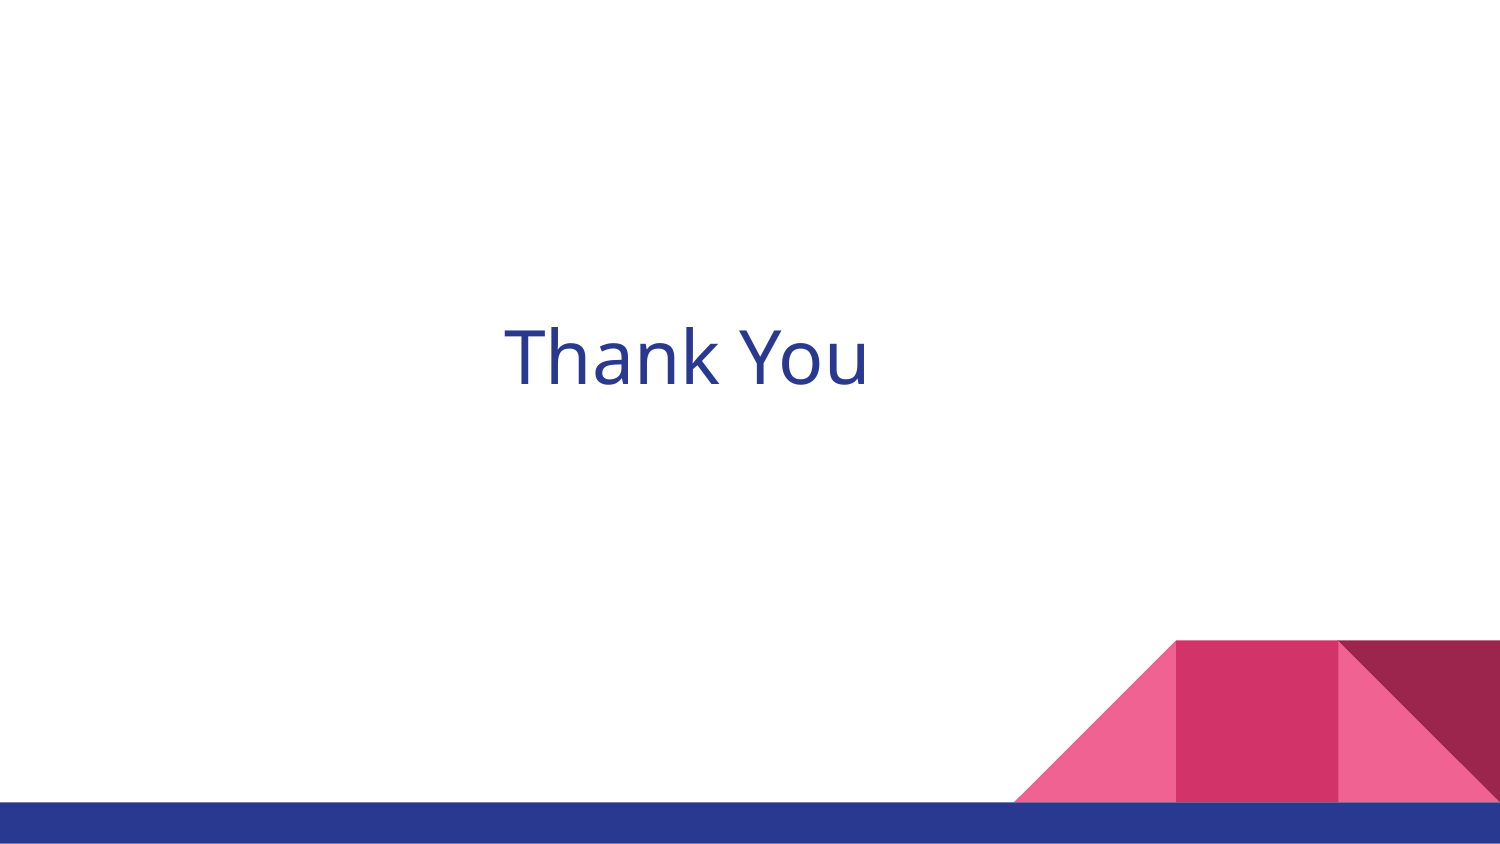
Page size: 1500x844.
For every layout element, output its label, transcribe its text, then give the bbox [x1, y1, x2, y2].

title Thank You [489, 294, 928, 394]
